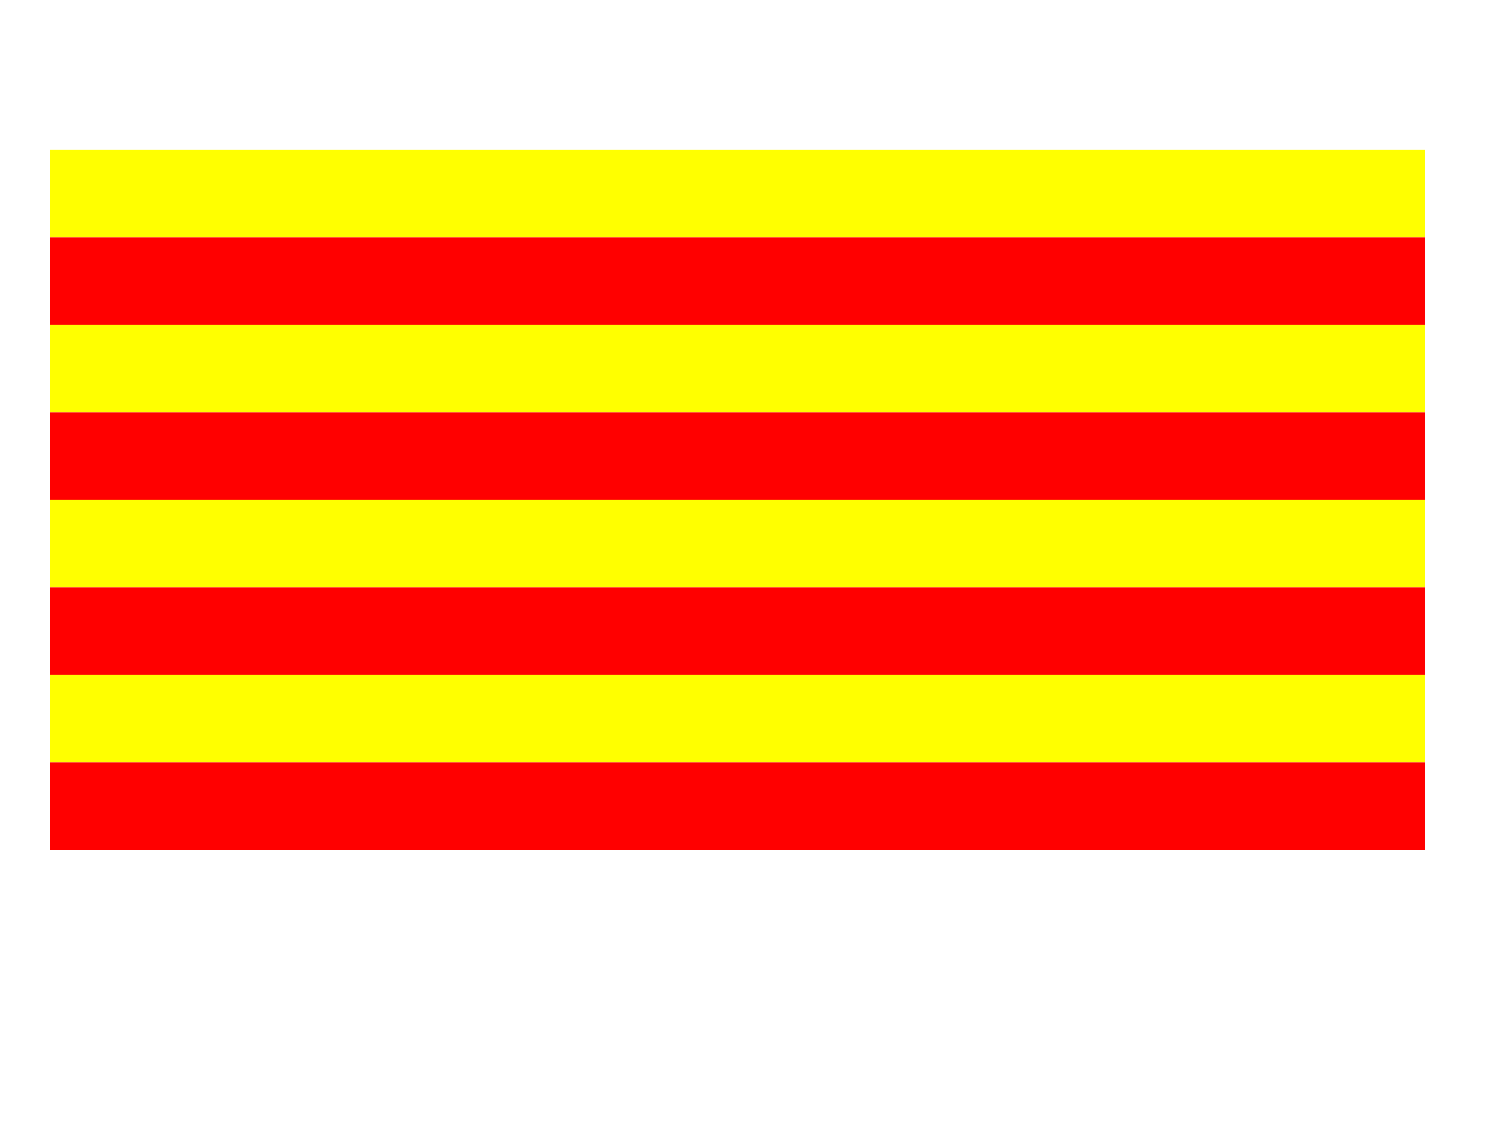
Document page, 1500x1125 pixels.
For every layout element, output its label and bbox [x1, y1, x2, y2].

text_box [48, 410, 1427, 498]
text_box [48, 235, 1427, 323]
text_box [48, 323, 1427, 410]
text_box [48, 760, 1427, 852]
text_box [48, 673, 1427, 760]
text_box [48, 585, 1427, 673]
text_box [48, 148, 1427, 235]
text_box [48, 498, 1427, 585]
